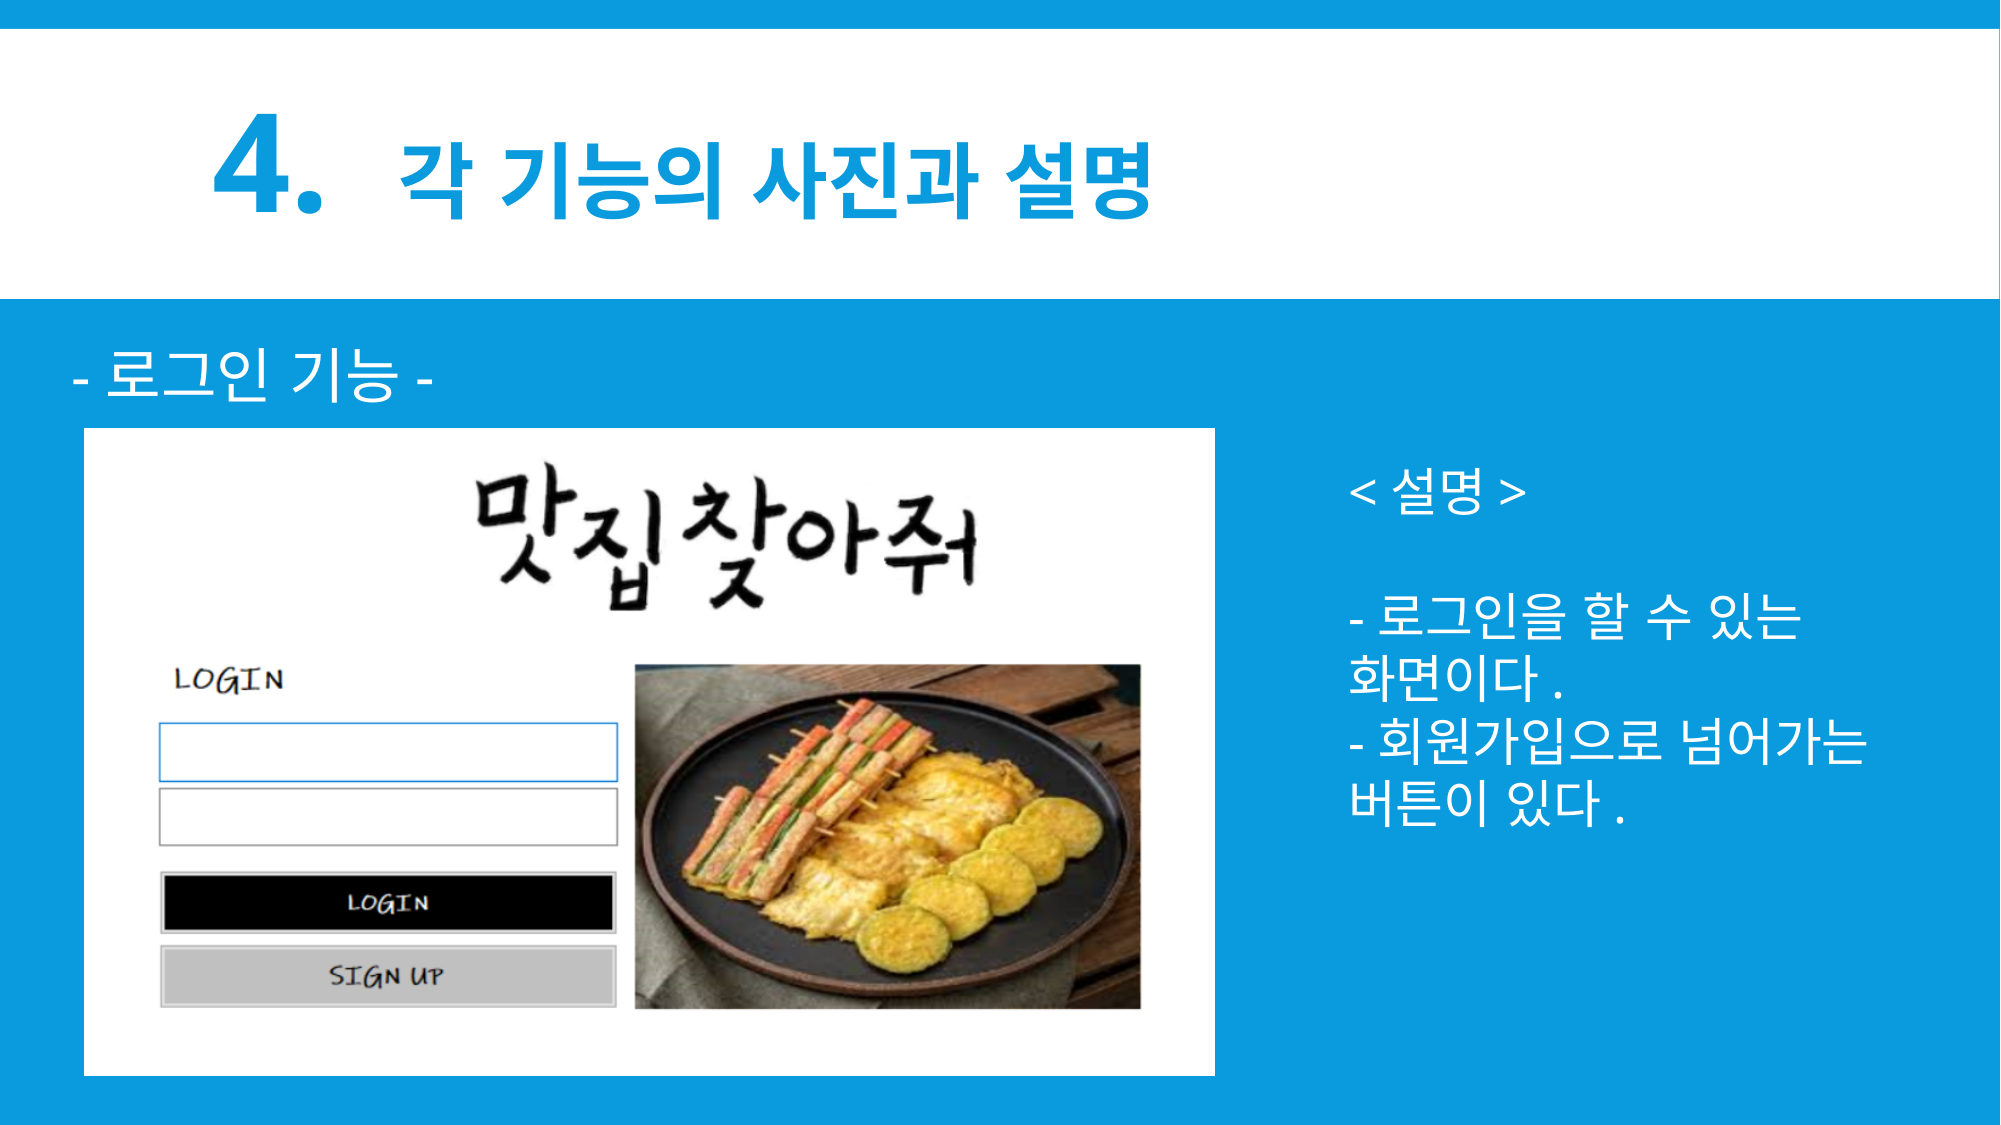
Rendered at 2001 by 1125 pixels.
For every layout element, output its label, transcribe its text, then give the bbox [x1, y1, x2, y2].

picture [85, 429, 1214, 1075]
title 4. 각 기능의 사진과 설명 [197, 46, 1803, 295]
text_box -로그인 기능- [56, 331, 1190, 1071]
text_box <설명> -로그인을 할 수 있는 화면이다. -회원가입으로 넘어가는 버튼이 있다. [1333, 451, 1975, 1092]
